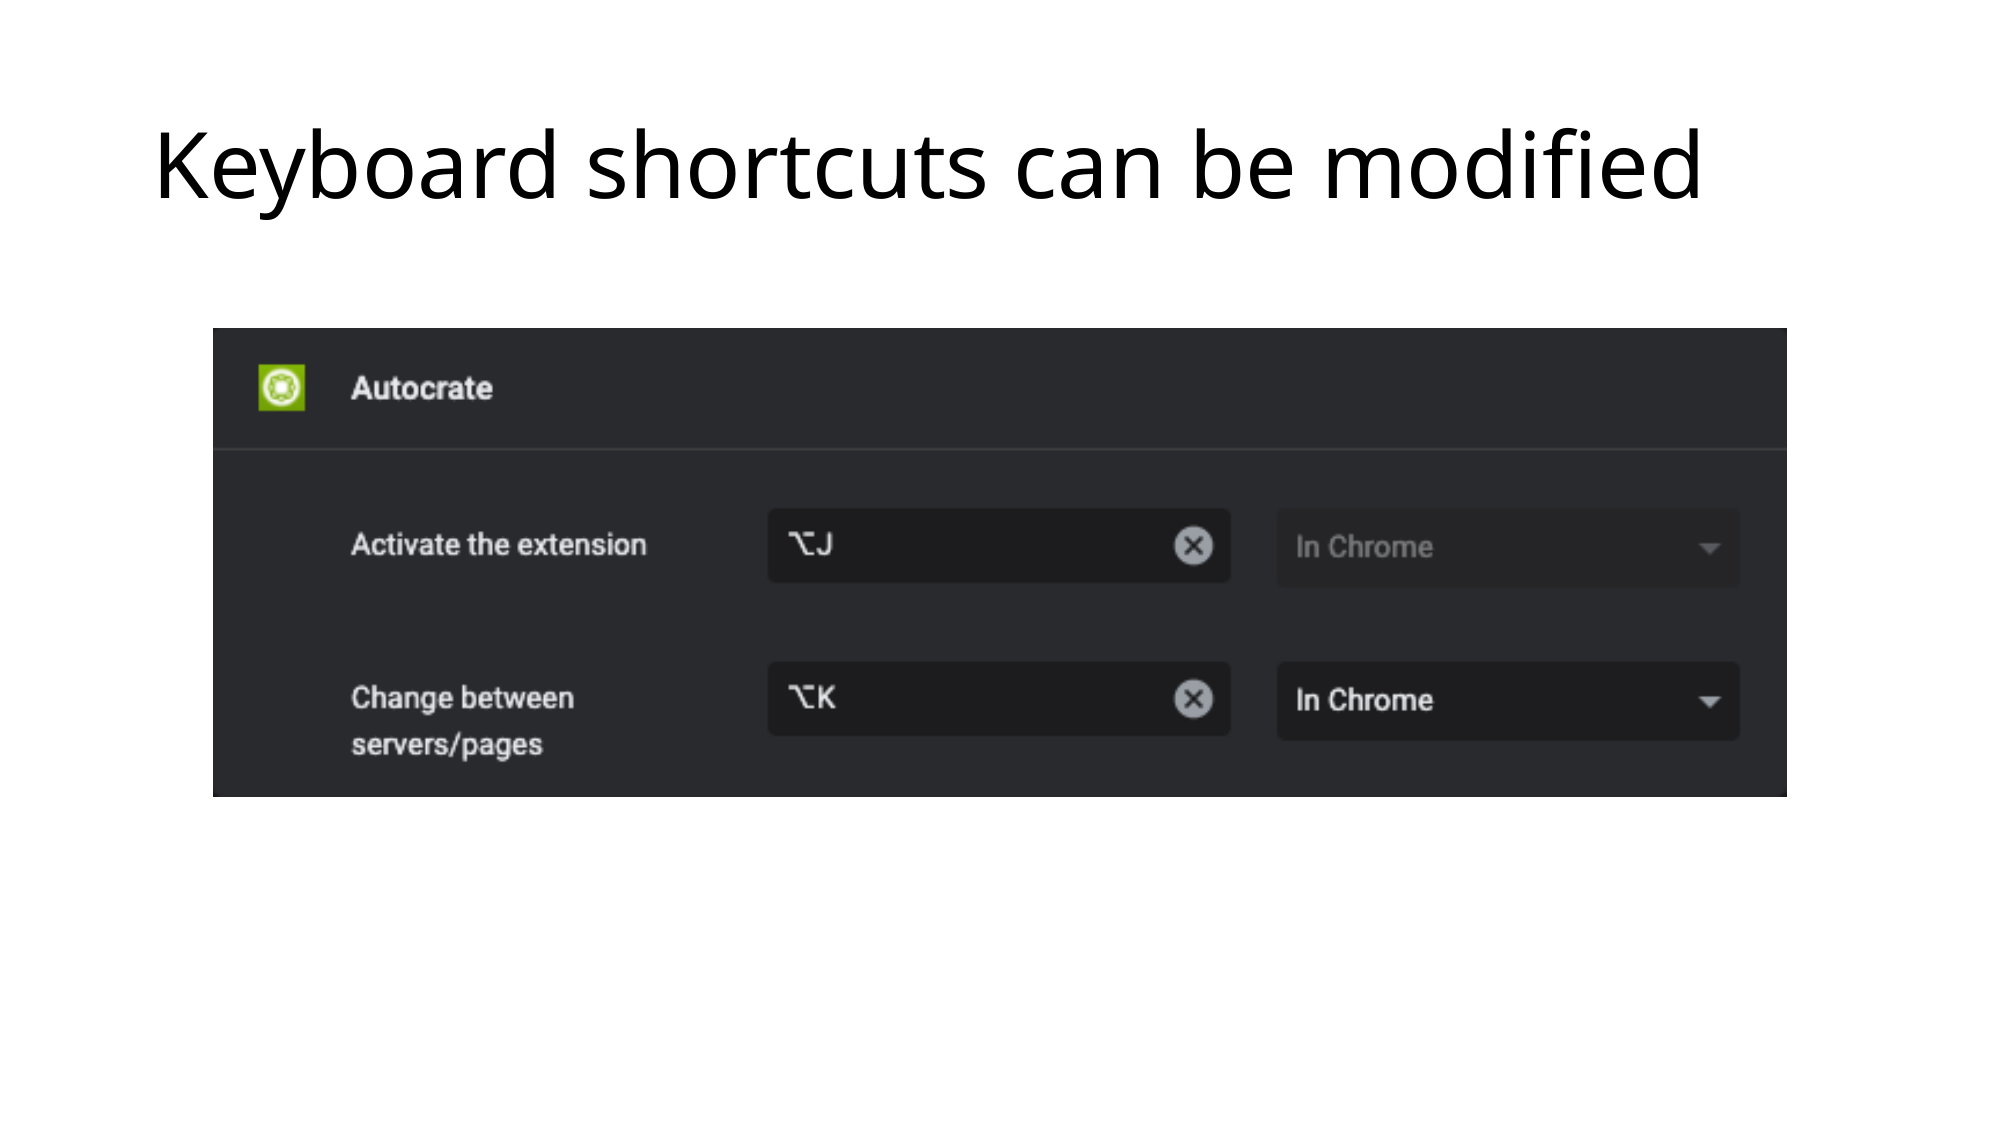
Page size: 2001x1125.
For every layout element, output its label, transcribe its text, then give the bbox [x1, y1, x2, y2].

picture [213, 328, 1787, 797]
title Keyboard shortcuts can be modified [137, 59, 1863, 278]
